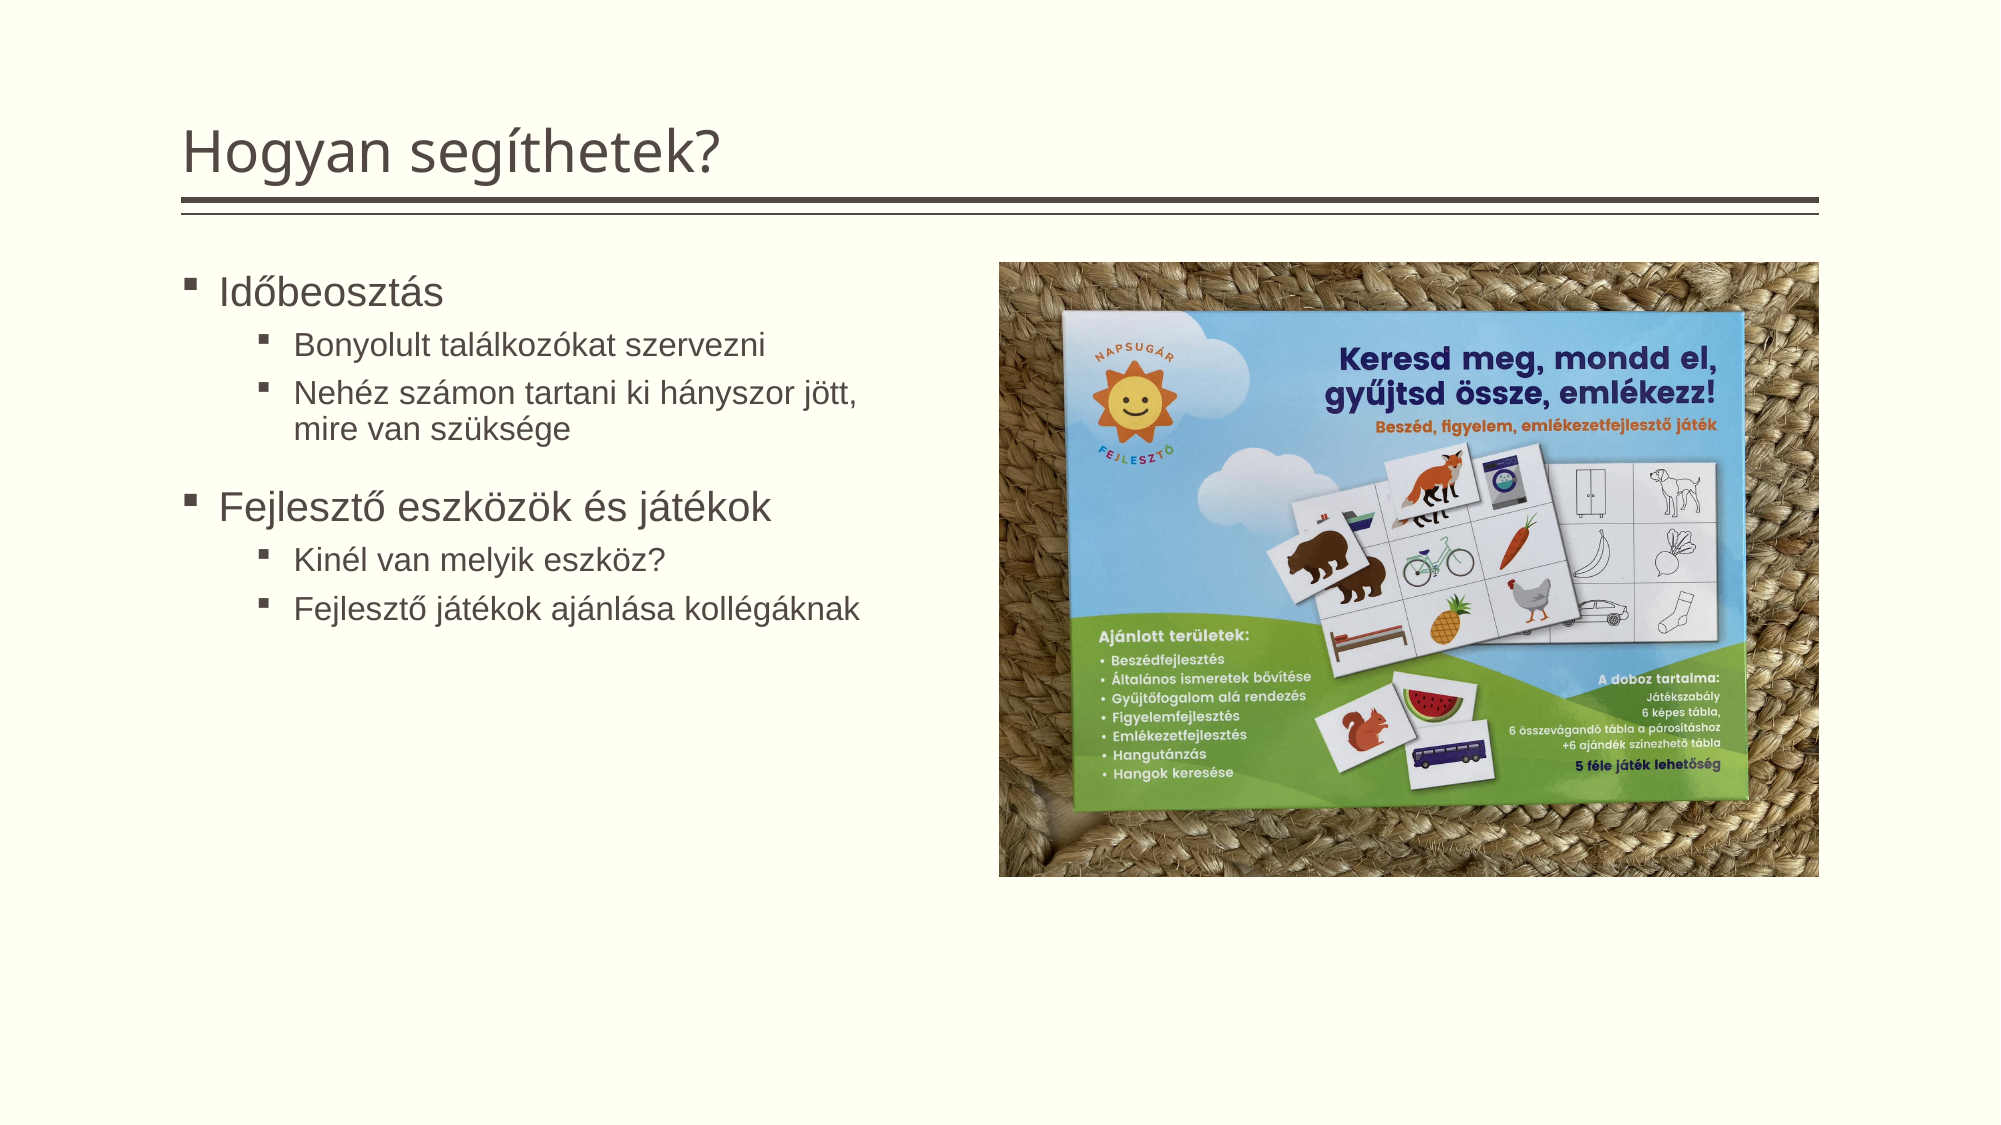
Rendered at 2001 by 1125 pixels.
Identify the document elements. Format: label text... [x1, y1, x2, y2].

title Hogyan segíthetek? [181, 12, 1819, 193]
picture [999, 262, 1819, 877]
list Időbeosztás Bonyolult találkozókat szervezni Nehéz számon tartani ki hányszor jött, mire van szüksége Fejlesztő eszközök és játékok Kinél van melyik eszköz? Fejlesztő játékok ajánlása kollégáknak [181, 262, 927, 1013]
